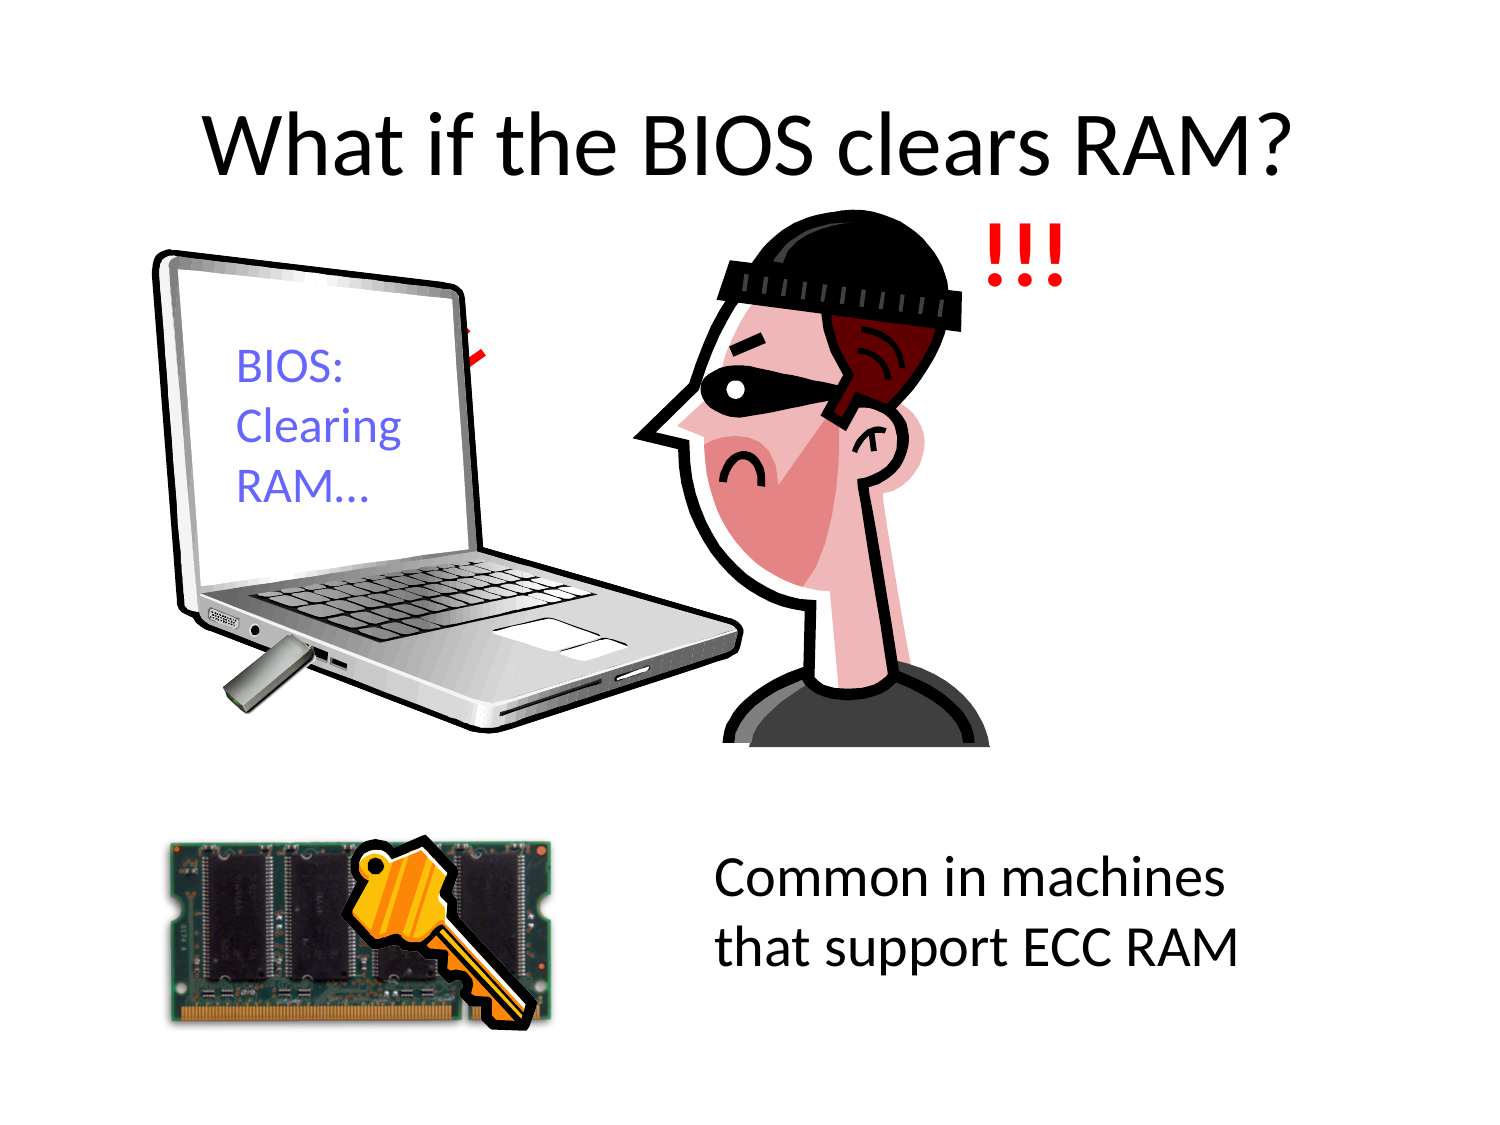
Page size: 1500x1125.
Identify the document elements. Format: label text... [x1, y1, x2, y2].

text_box !!! [965, 187, 1086, 313]
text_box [151, 247, 627, 736]
picture [149, 246, 632, 735]
title What if the BIOS clears RAM? [75, 45, 1425, 233]
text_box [632, 209, 991, 748]
picture [151, 719, 563, 1125]
picture [219, 640, 331, 703]
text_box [340, 834, 538, 1031]
text_box Common in machines that support ECC RAM [699, 830, 1363, 986]
